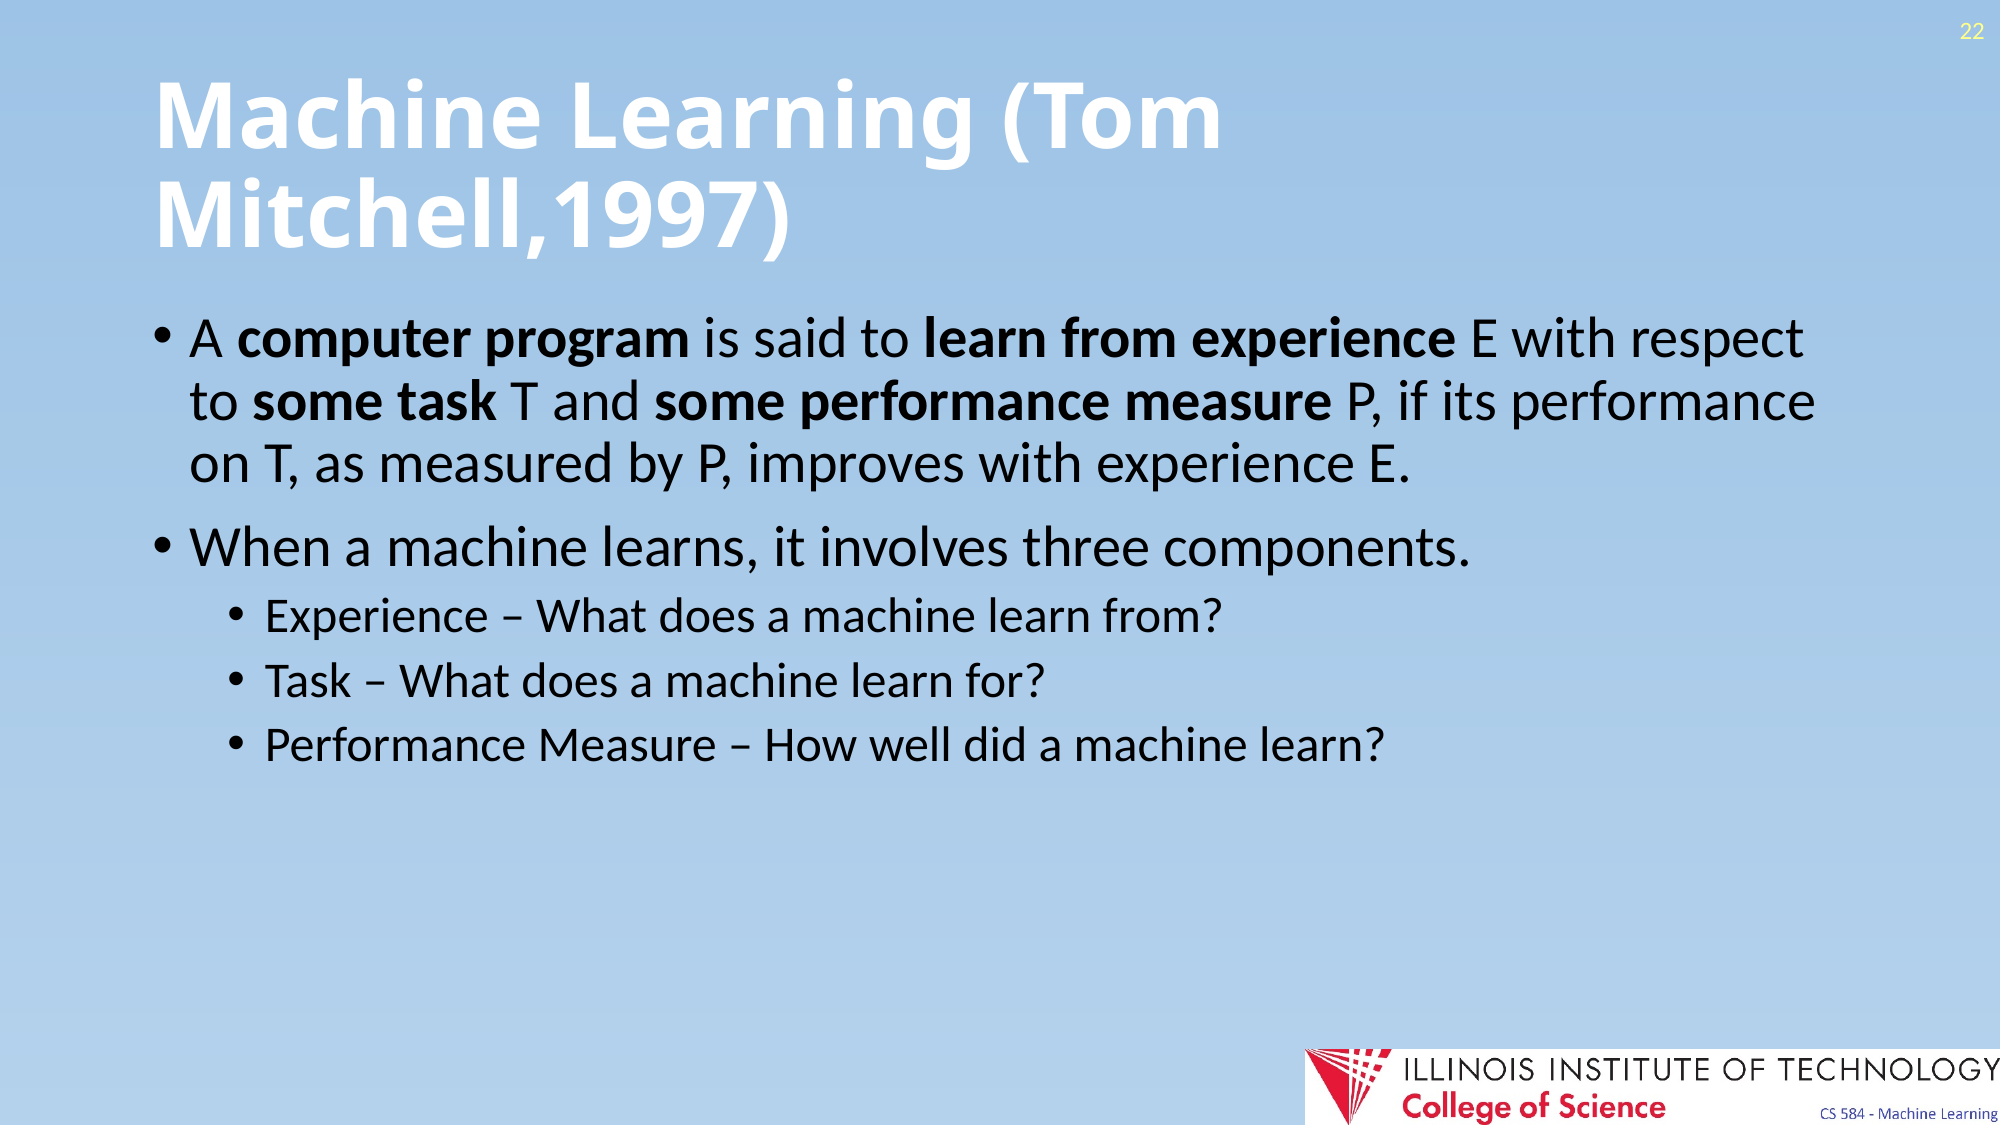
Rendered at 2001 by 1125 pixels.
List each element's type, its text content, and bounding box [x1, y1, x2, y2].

slide_number 22 [1550, 0, 2000, 60]
list A computer program is said to learn from experience E with respect to some task T and some performance measure P, if its performance on T, as measured by P, improves with experience E. When a machine learns, it involves three components. Experience – What does a machine learn from? Task – What does a machine learn for? Performance Measure – How well did a machine learn? [137, 299, 1863, 1014]
picture [1305, 1049, 2000, 1125]
title Machine Learning (Tom Mitchell,1997) [137, 59, 1863, 278]
